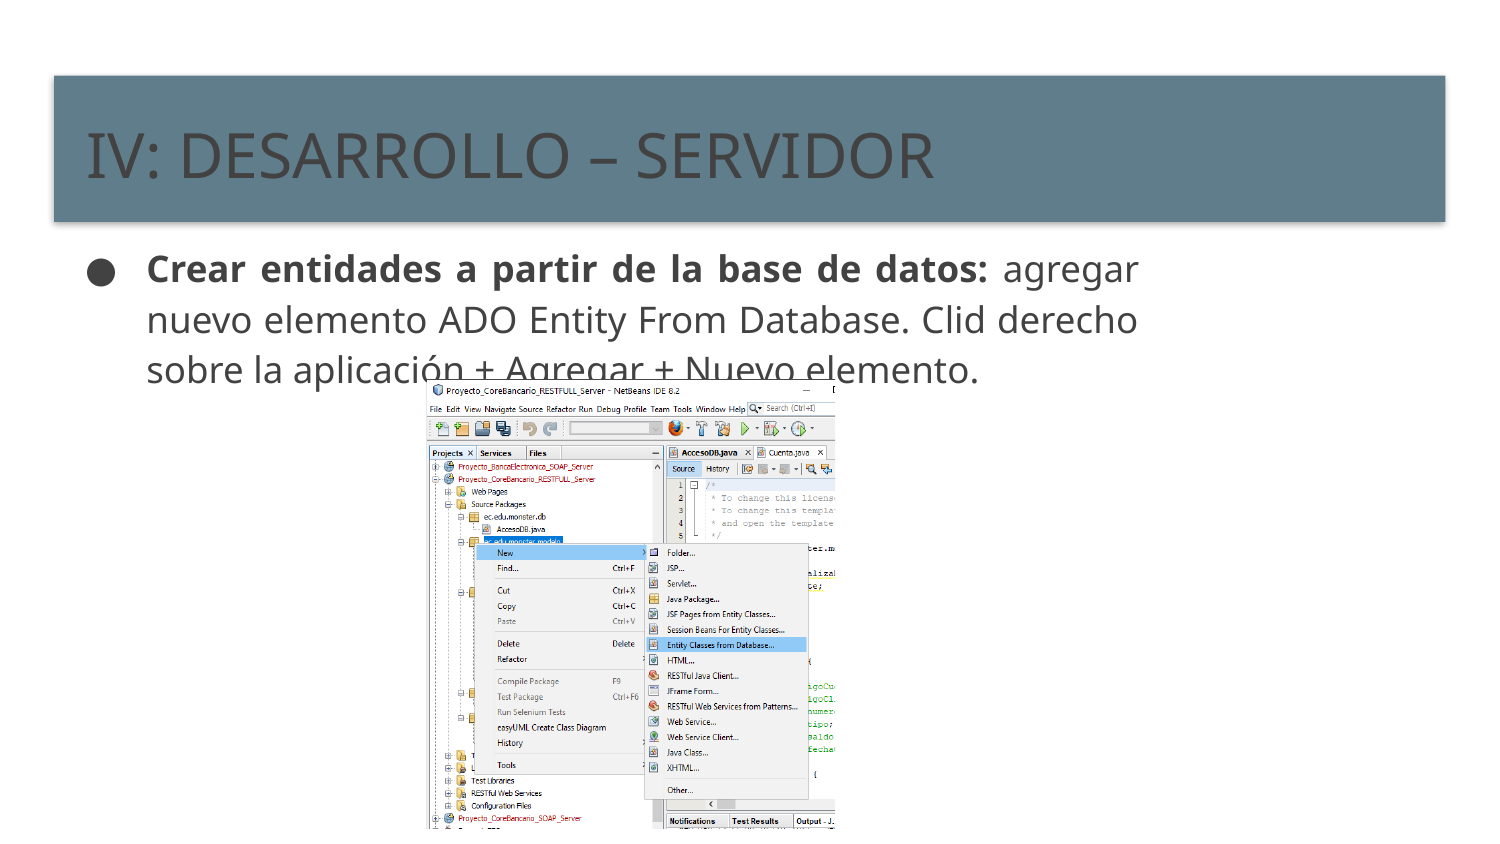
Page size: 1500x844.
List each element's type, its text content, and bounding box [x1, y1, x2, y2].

title IV: DESARROLLO – SERVIDOR [71, 81, 1429, 207]
list Crear entidades a partir de la base de datos: agregar nuevo elemento ADO Entity From Database. Clid derecho sobre la aplicación + Agregar + Nuevo elemento. [52, 224, 1155, 422]
picture [426, 379, 836, 829]
